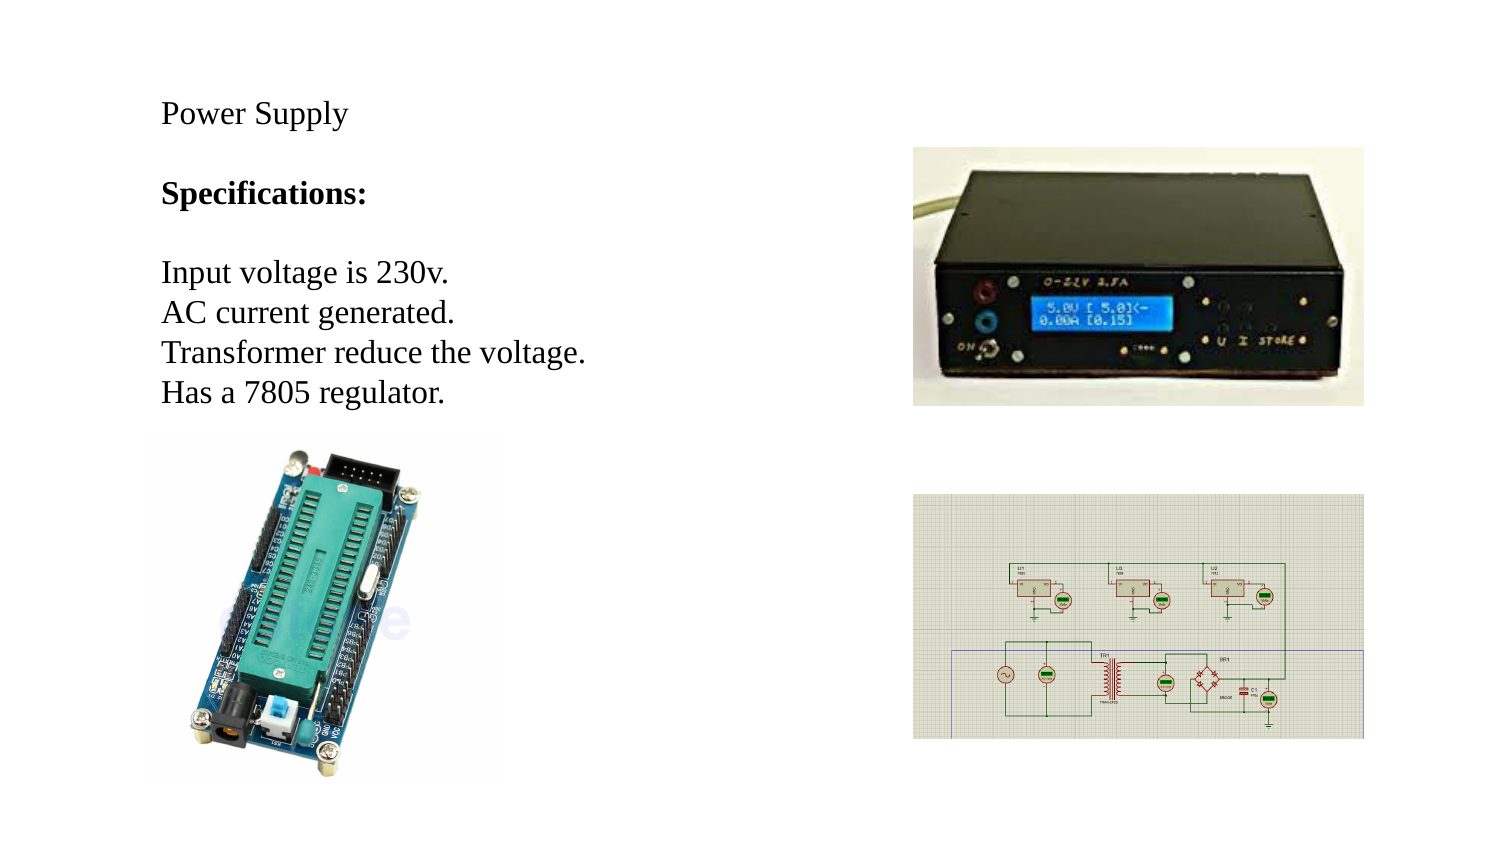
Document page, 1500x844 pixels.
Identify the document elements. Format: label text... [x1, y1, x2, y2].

picture [145, 431, 499, 785]
picture [913, 147, 1364, 406]
picture [913, 494, 1364, 739]
text_box Power Supply Specifications: Input voltage is 230v. AC current generated. Transformer reduce the voltage. Has a 7805 regulator. [145, 83, 1424, 498]
